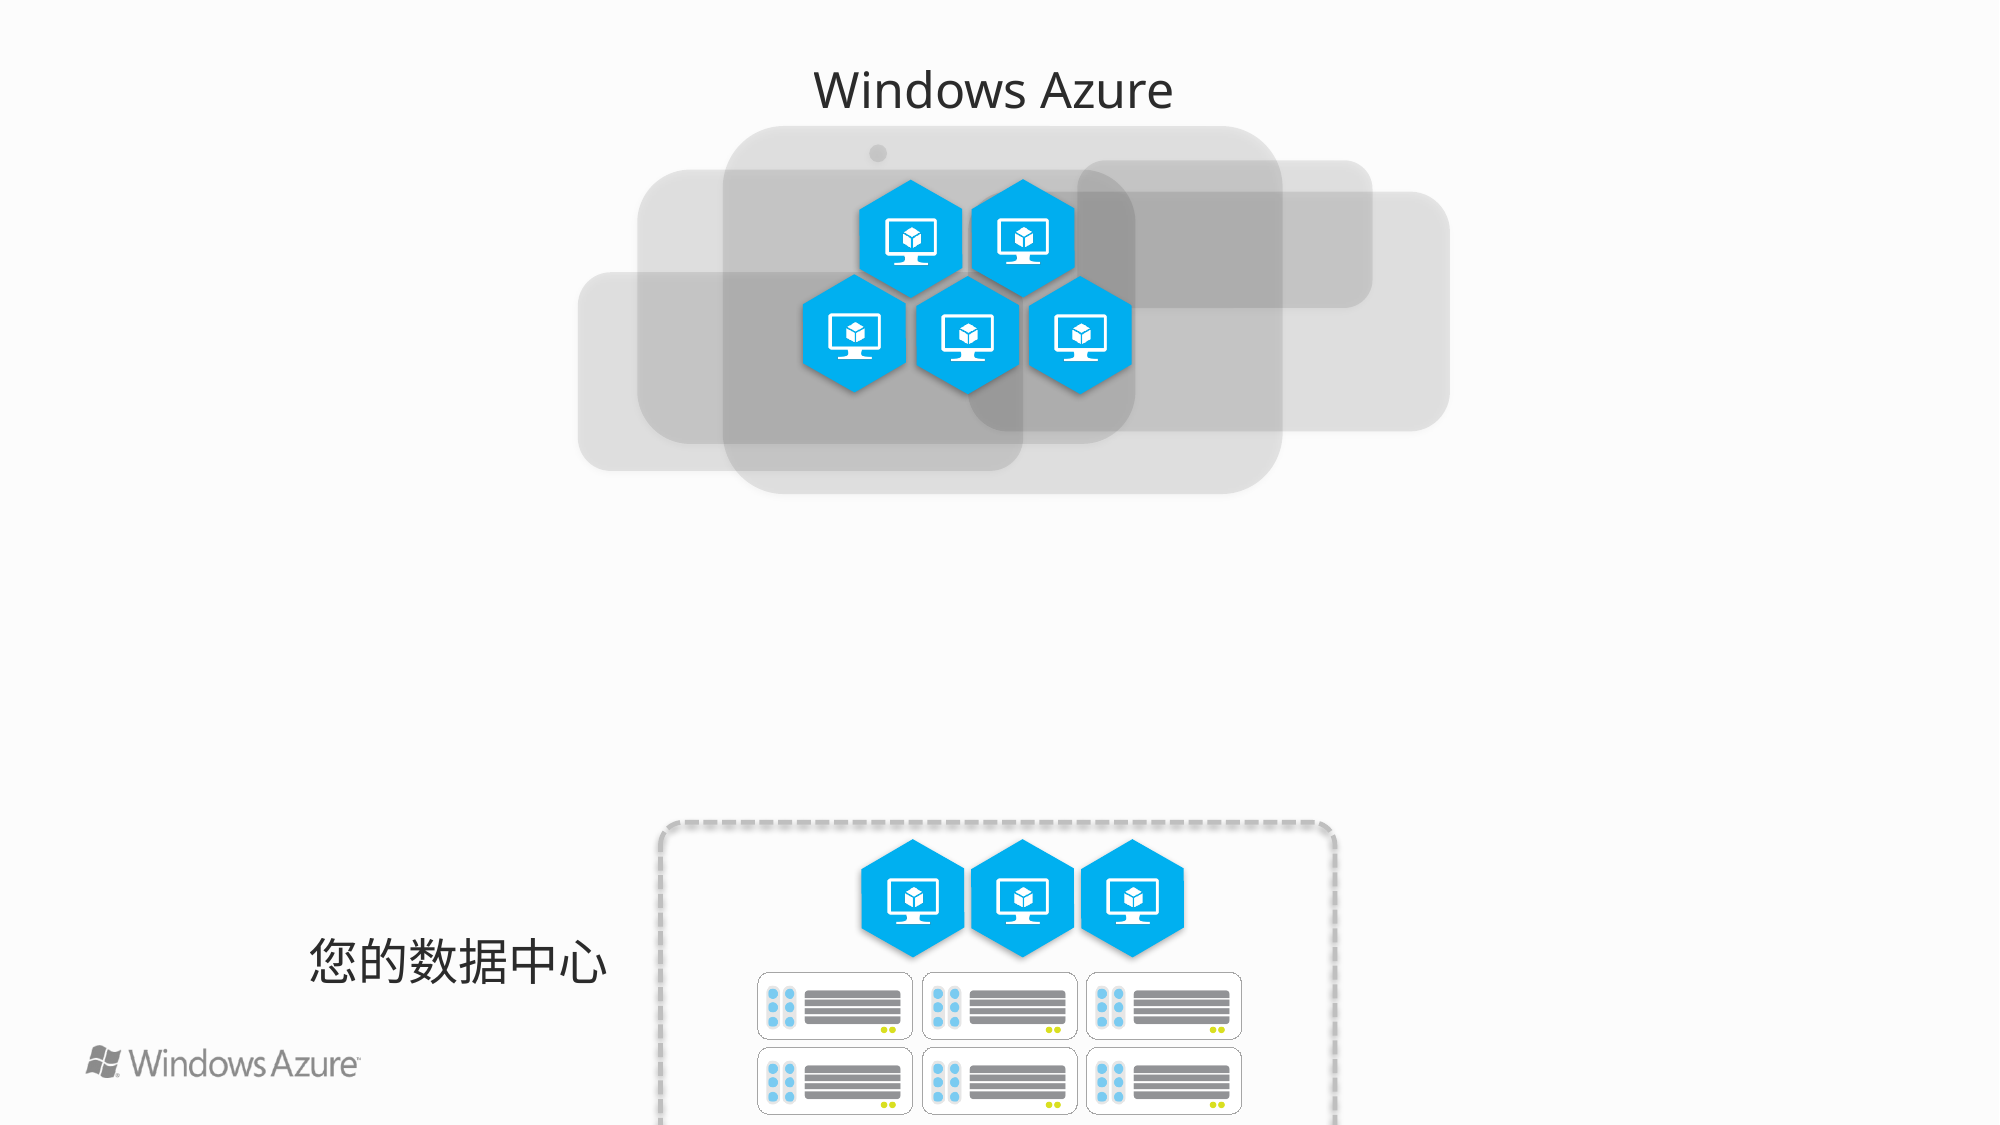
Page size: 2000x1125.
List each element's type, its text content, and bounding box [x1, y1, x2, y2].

text_box [659, 821, 1336, 1125]
text_box [577, 271, 1024, 472]
text_box [743, 317, 1284, 495]
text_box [853, 846, 973, 950]
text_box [757, 972, 1242, 1115]
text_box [967, 186, 1083, 290]
text_box 您的数据中心 [142, 942, 609, 991]
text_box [1083, 846, 1192, 950]
text_box Windows Azure [761, 70, 1228, 119]
text_box [636, 168, 721, 270]
text_box [1076, 159, 1374, 309]
text_box [868, 143, 888, 163]
text_box [1288, 190, 1451, 433]
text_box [851, 187, 971, 291]
text_box [722, 125, 1276, 270]
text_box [919, 299, 1028, 387]
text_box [1032, 283, 1140, 387]
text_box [794, 282, 914, 385]
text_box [973, 846, 1083, 950]
